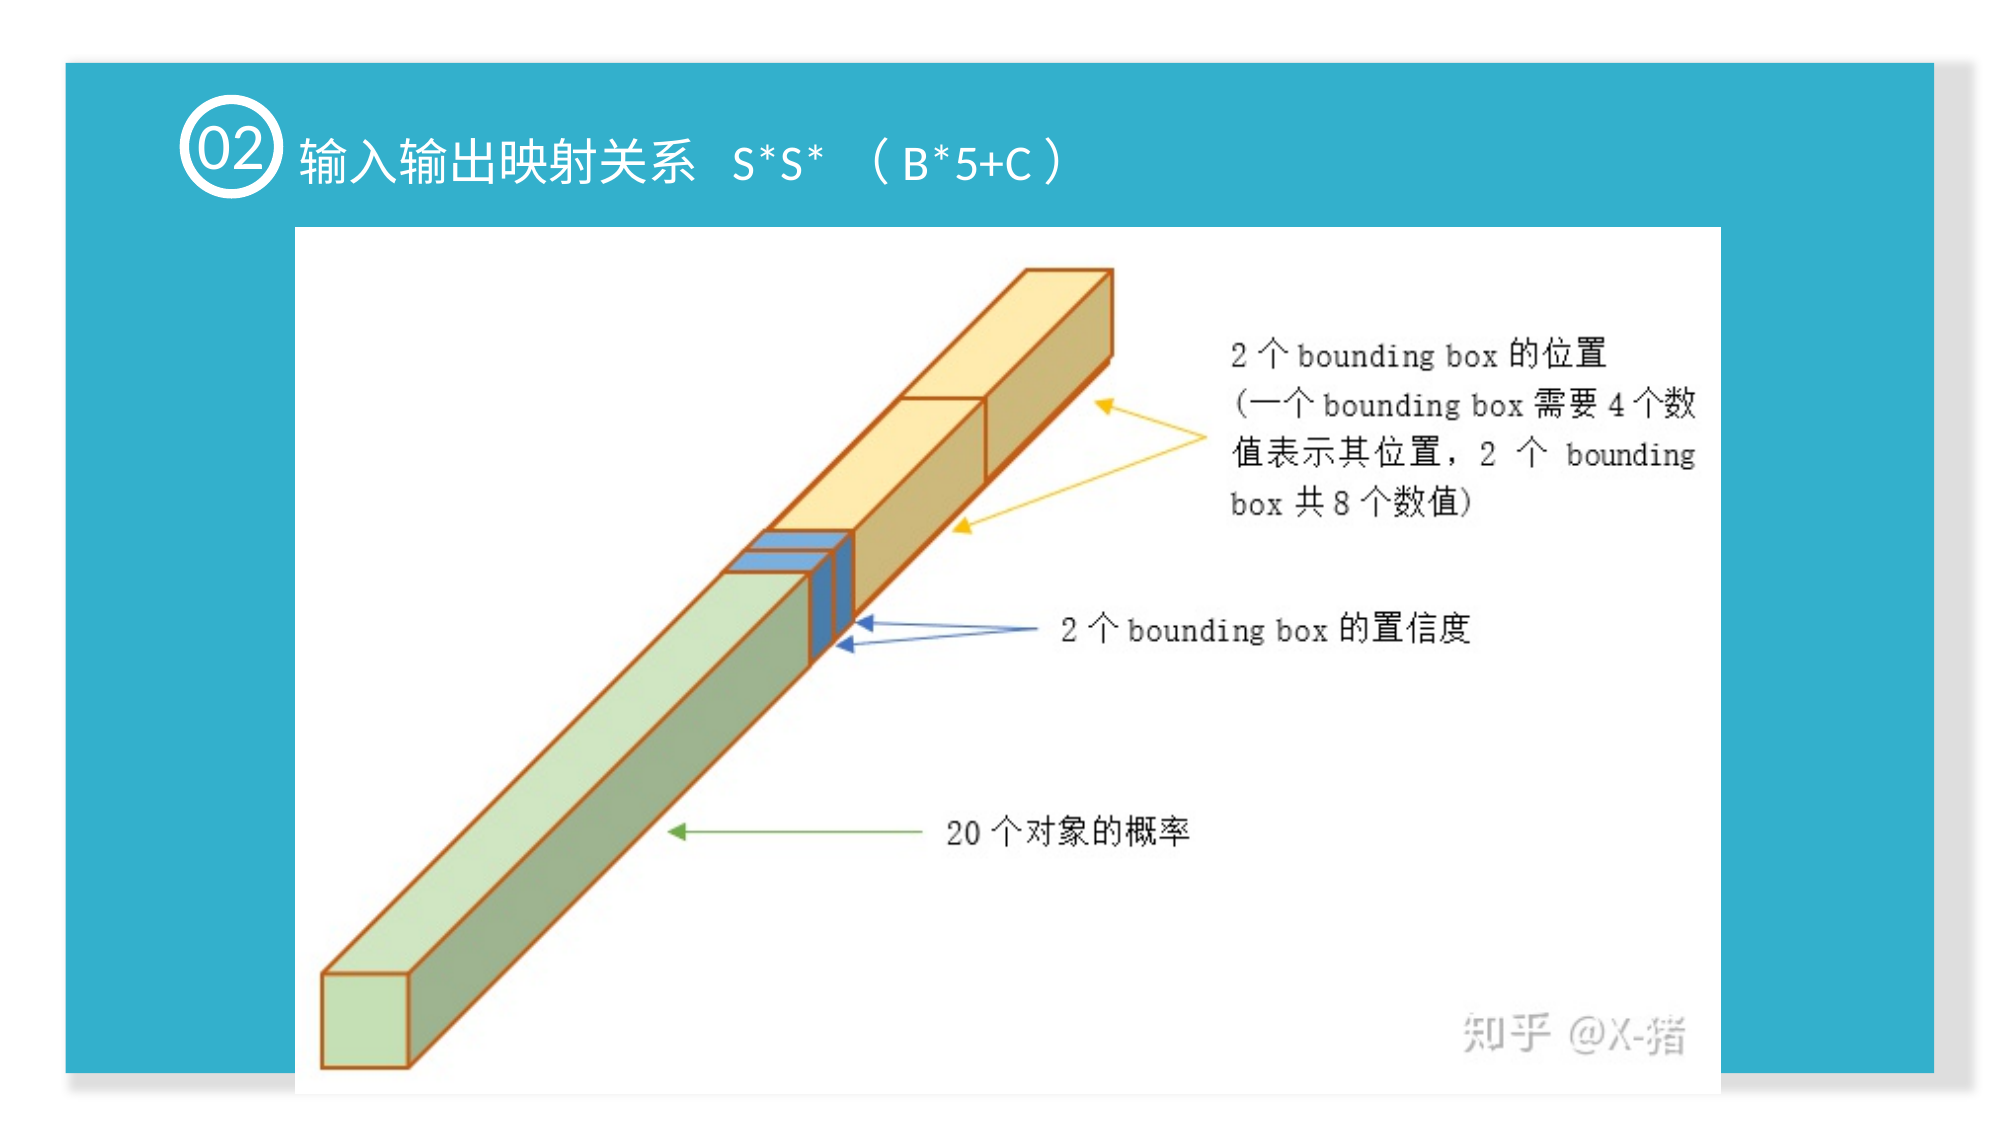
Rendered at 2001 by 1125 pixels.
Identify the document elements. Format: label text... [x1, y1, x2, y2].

text_box 02 [166, 95, 283, 191]
text_box 输入输出映射关系 S*S*（B*5+C） [283, 62, 1109, 198]
picture [295, 227, 1721, 1094]
text_box [65, 62, 1935, 1074]
